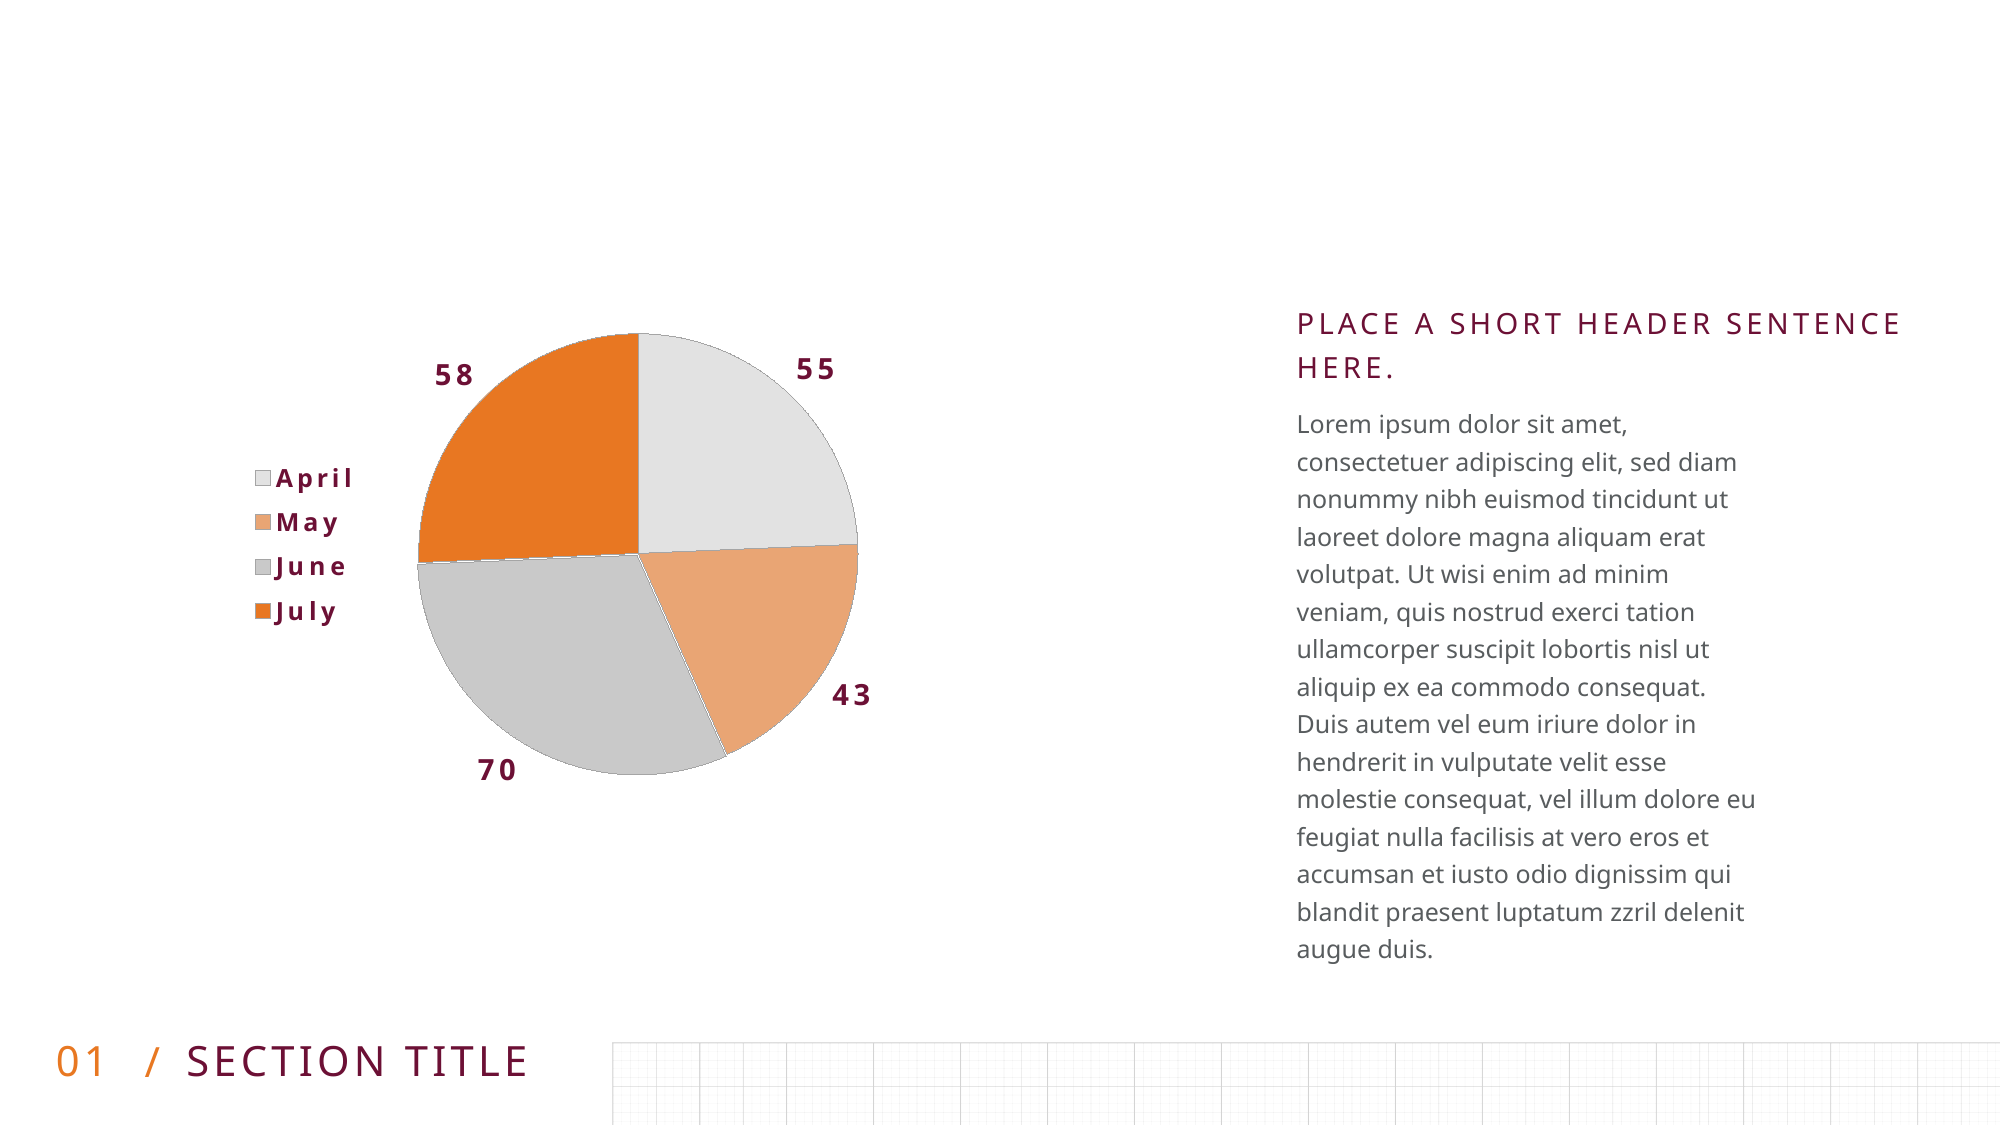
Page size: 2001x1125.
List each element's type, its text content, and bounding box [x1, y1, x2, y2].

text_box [0, 1024, 806, 1095]
picture [612, 1042, 2000, 1125]
text_box Lorem ipsum dolor sit amet, consectetuer adipiscing elit, sed diam nonummy nibh euismod tincidunt ut laoreet dolore magna aliquam erat volutpat. Ut wisi enim ad minim veniam, quis nostrud exerci tation ullamcorper suscipit lobortis nisl ut aliquip ex ea commodo consequat. Duis autem vel eum iriure dolor in hendrerit in vulputate velit esse molestie consequat, vel illum dolore eu feugiat nulla facilisis at vero eros et accumsan et iusto odio dignissim qui blandit praesent luptatum zzril delenit augue duis. [1289, 393, 1773, 972]
chart [112, 126, 1010, 1000]
text_box PLACE A SHORT HEADER SENTENCE HERE. [1289, 289, 1932, 392]
